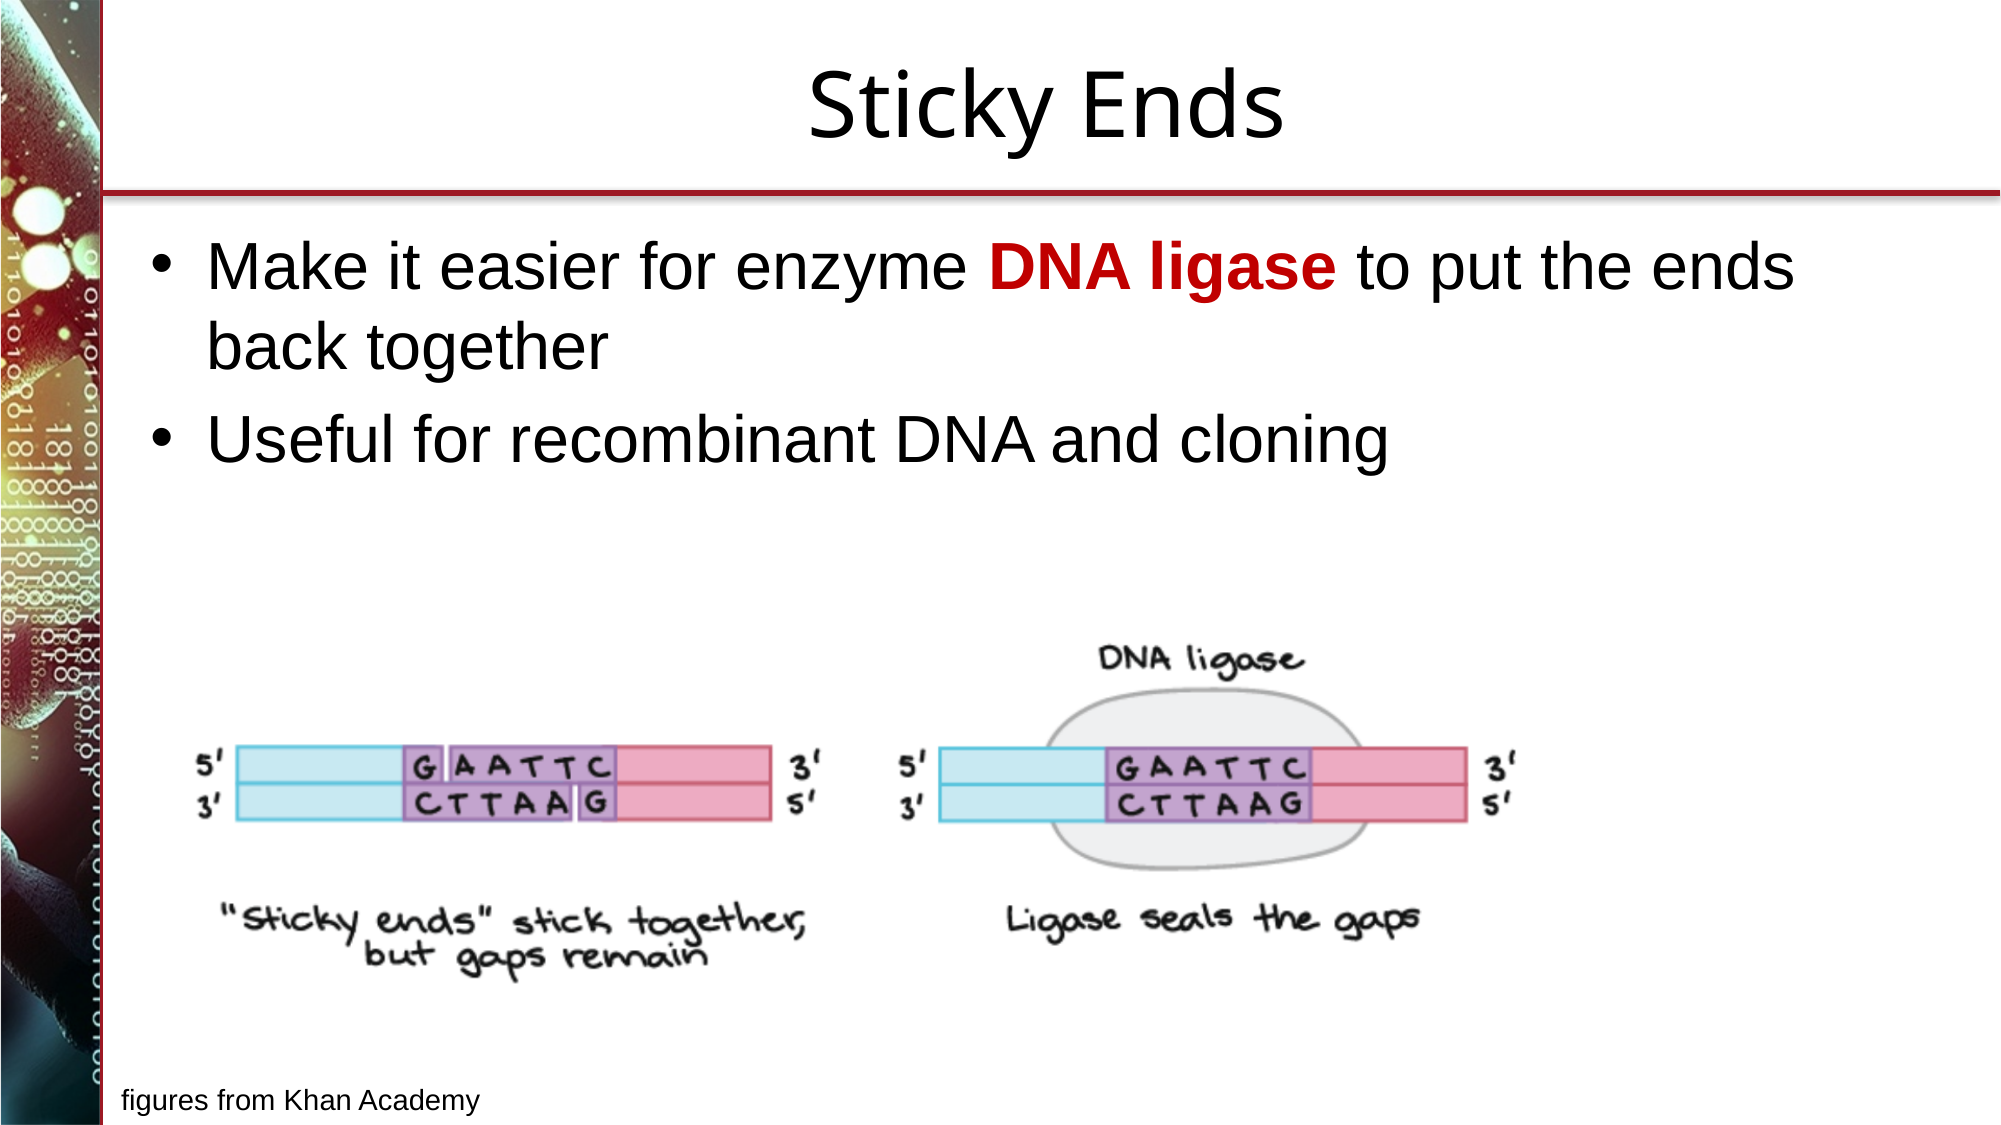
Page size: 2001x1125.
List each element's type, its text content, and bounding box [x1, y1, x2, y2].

list Make it easier for enzyme DNA ligase to put the ends back together Useful for recombinant DNA and cloning [135, 215, 1960, 1099]
picture [1, 1, 99, 1124]
title Sticky Ends [135, 31, 1960, 171]
text_box figures from Khan Academy [106, 1073, 852, 1125]
picture [159, 601, 1594, 1040]
